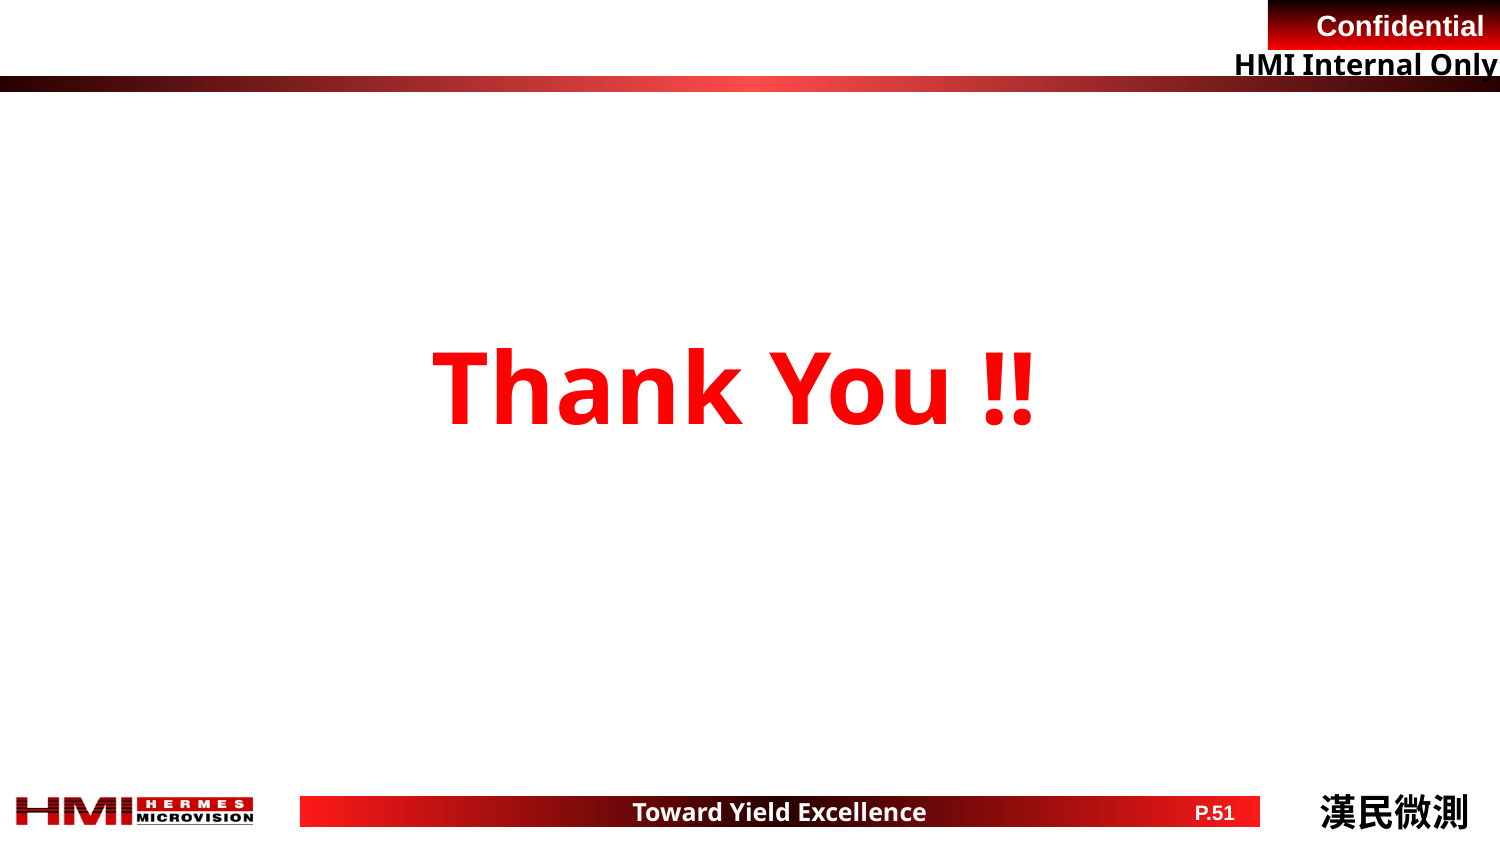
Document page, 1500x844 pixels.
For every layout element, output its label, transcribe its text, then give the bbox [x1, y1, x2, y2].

picture [15, 796, 255, 826]
text_box Thank You !! [239, 316, 1230, 452]
